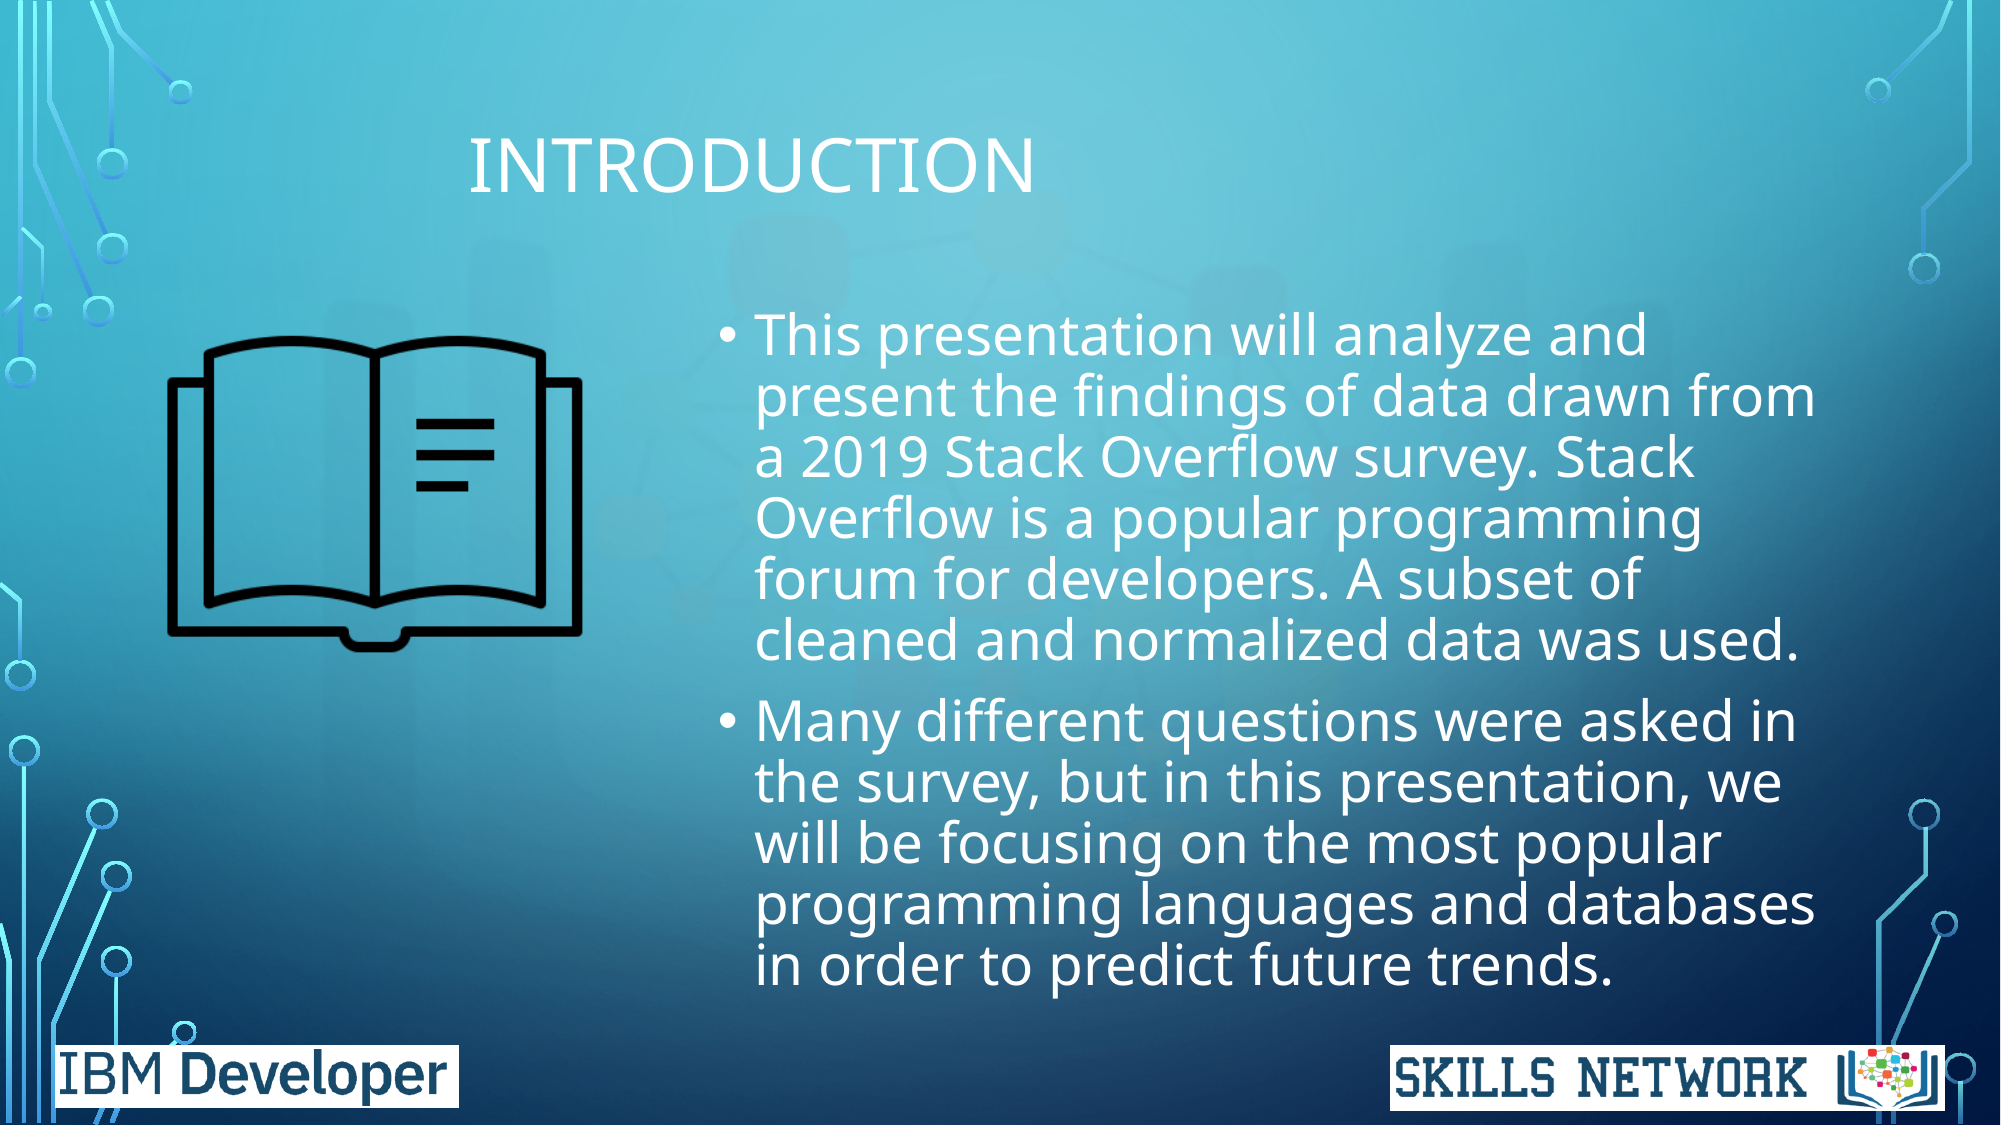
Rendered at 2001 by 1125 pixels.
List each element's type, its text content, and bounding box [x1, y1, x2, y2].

picture [126, 252, 624, 751]
picture [55, 1045, 459, 1108]
picture [1390, 1045, 1945, 1111]
text_box This presentation will analyze and present the findings of data drawn from a 2019 Stack Overflow survey. Stack Overflow is a popular programming forum for developers. A subset of cleaned and normalized data was used. Many different questions were asked in the survey, but in this presentation, we will be focusing on the most popular programming languages and databases in order to predict future trends. [702, 299, 1863, 1014]
title INTRODUCTION [126, 59, 1381, 278]
